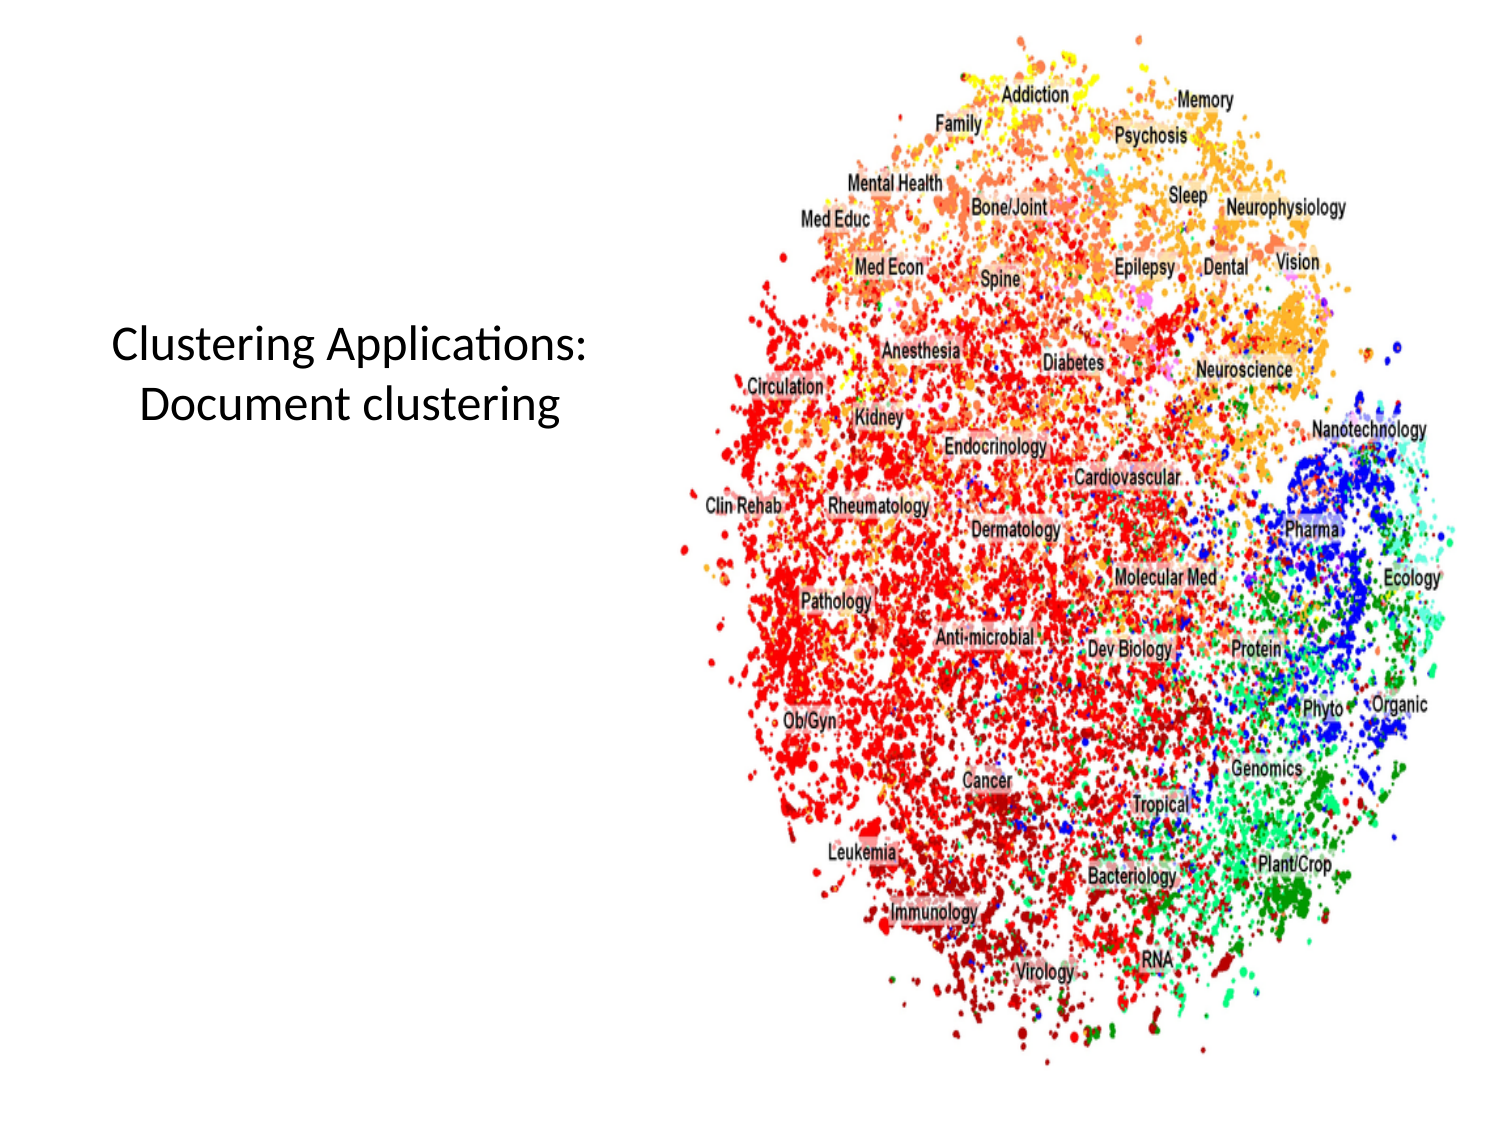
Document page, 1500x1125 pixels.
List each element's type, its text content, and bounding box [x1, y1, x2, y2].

title Clustering Applications: Document clustering [75, 45, 625, 696]
picture [674, 28, 1460, 1076]
